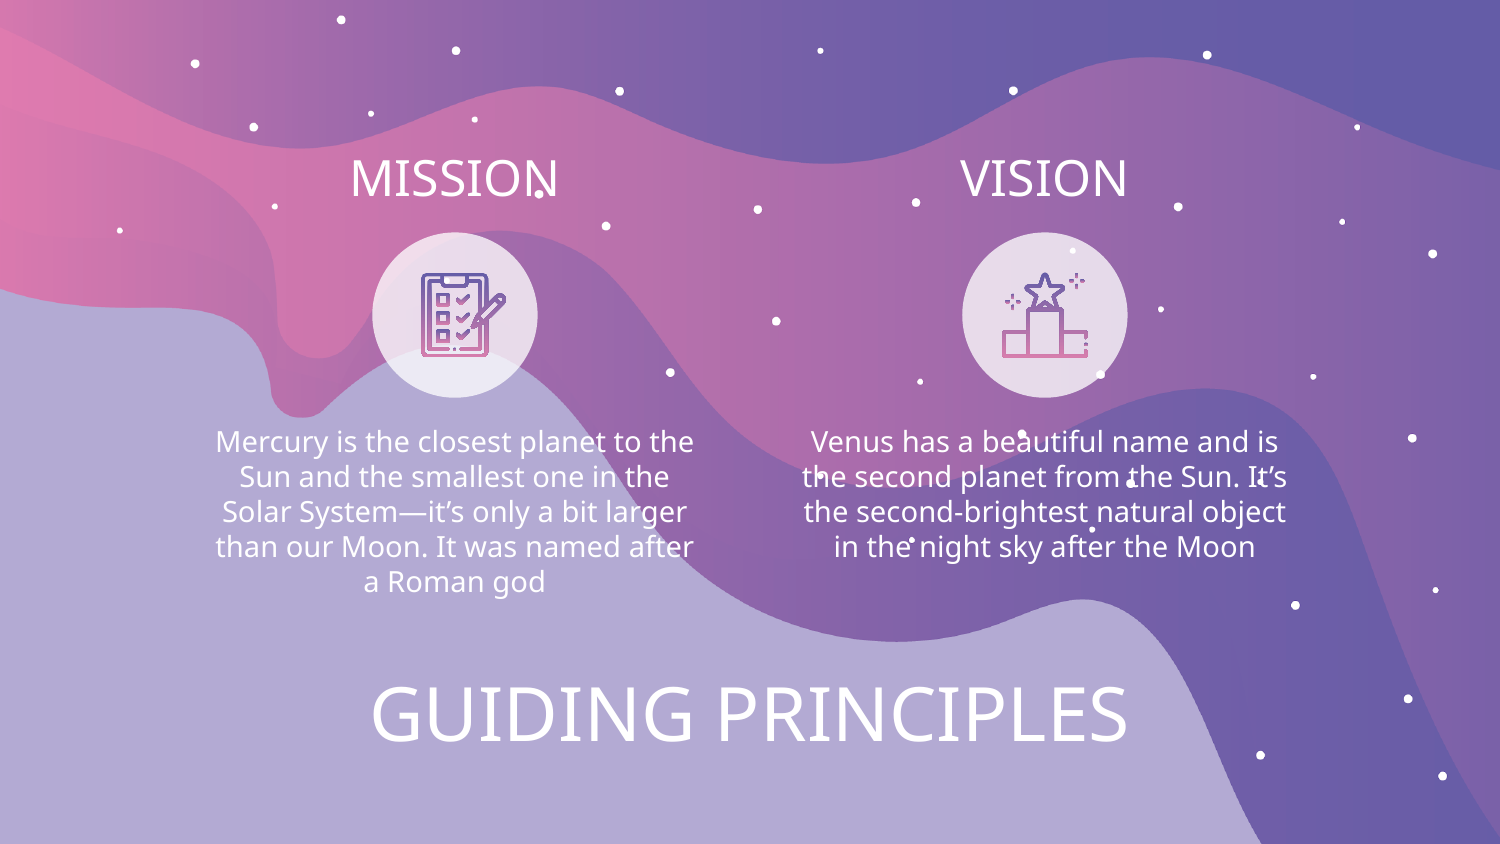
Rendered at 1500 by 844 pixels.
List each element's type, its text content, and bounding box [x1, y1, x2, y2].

subtitle VISION [876, 154, 1214, 222]
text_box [961, 232, 1128, 398]
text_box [372, 232, 538, 398]
subtitle Venus has a beautiful name and is the second planet from the Sun. It’s the second-brightest natural object in the night sky after the Moon [784, 408, 1306, 574]
title GUIDING PRINCIPLES [147, 677, 1353, 772]
subtitle MISSION [286, 154, 624, 222]
subtitle Mercury is the closest planet to the Sun and the smallest one in the Solar System—it’s only a bit larger than our Moon. It was named after a Roman god [194, 408, 716, 574]
picture [0, 0, 1500, 844]
